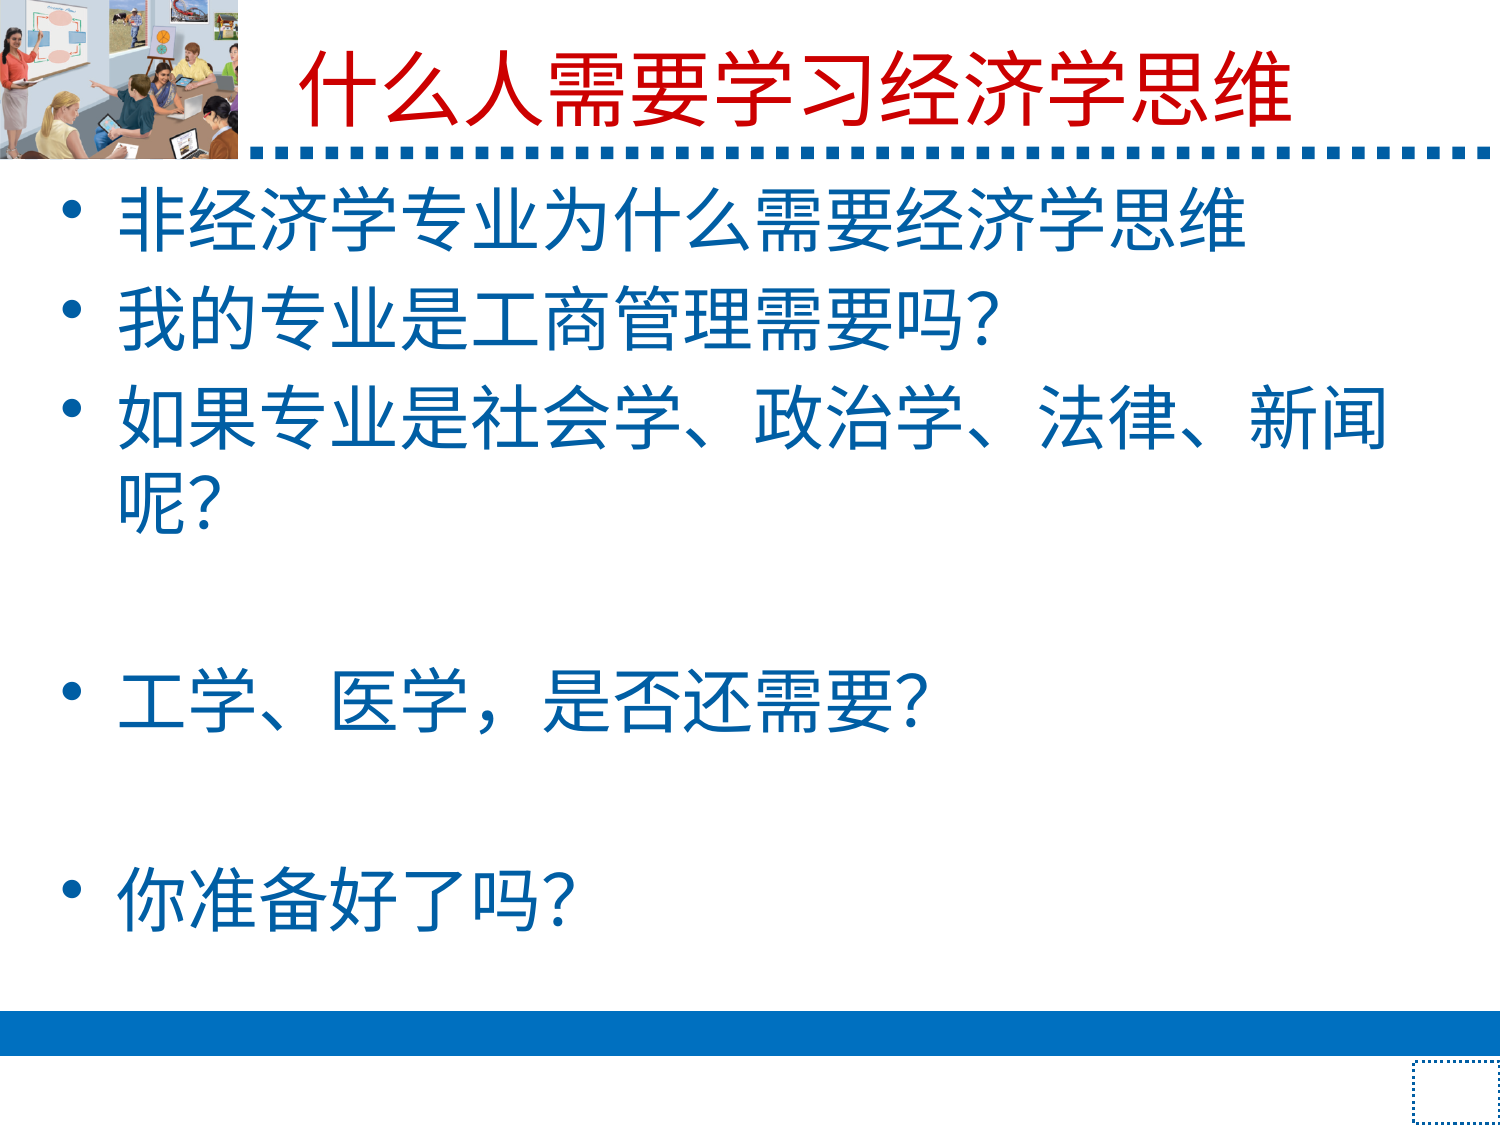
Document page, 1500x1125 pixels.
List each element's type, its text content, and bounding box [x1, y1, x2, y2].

slide_number [1412, 1063, 1500, 1125]
title 什么人需要学习经济学思维 [90, 16, 1500, 159]
picture [0, 0, 238, 159]
list 非经济学专业为什么需要经济学思维 我的专业是工商管理需要吗？ 如果专业是社会学、政治学、法律、新闻呢？ 工学、医学，是否还需要？ 你准备好了吗？ [45, 167, 1478, 1010]
picture [0, 1011, 1500, 1057]
